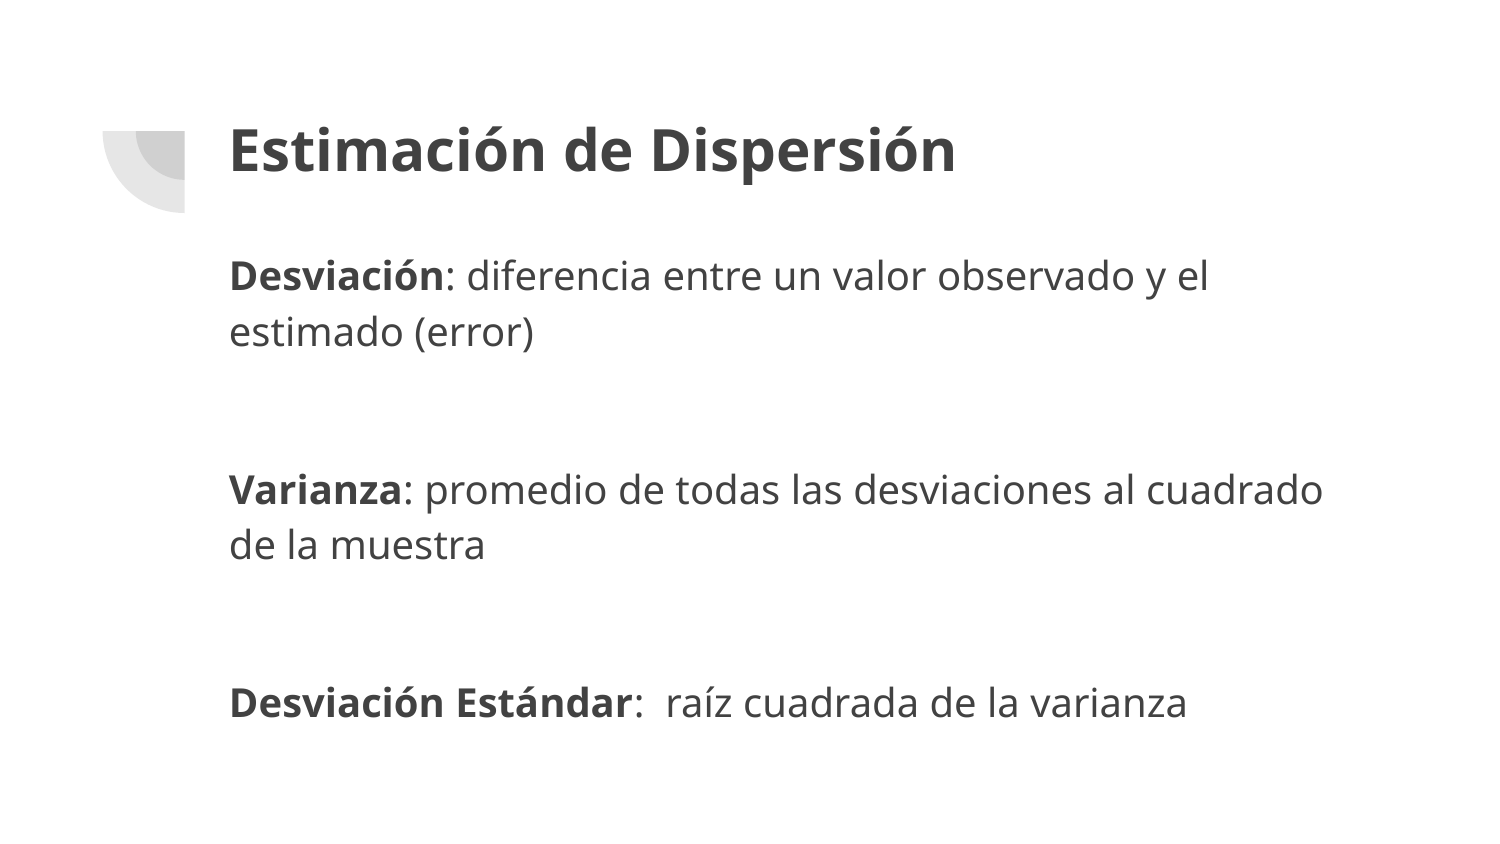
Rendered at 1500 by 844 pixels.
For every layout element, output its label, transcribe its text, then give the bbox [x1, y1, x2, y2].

title Estimación de Dispersión [213, 98, 1368, 228]
list Desviación: diferencia entre un valor observado y el estimado (error) Varianza: promedio de todas las desviaciones al cuadrado de la muestra Desviación Estándar: raíz cuadrada de la varianza [213, 228, 1368, 744]
